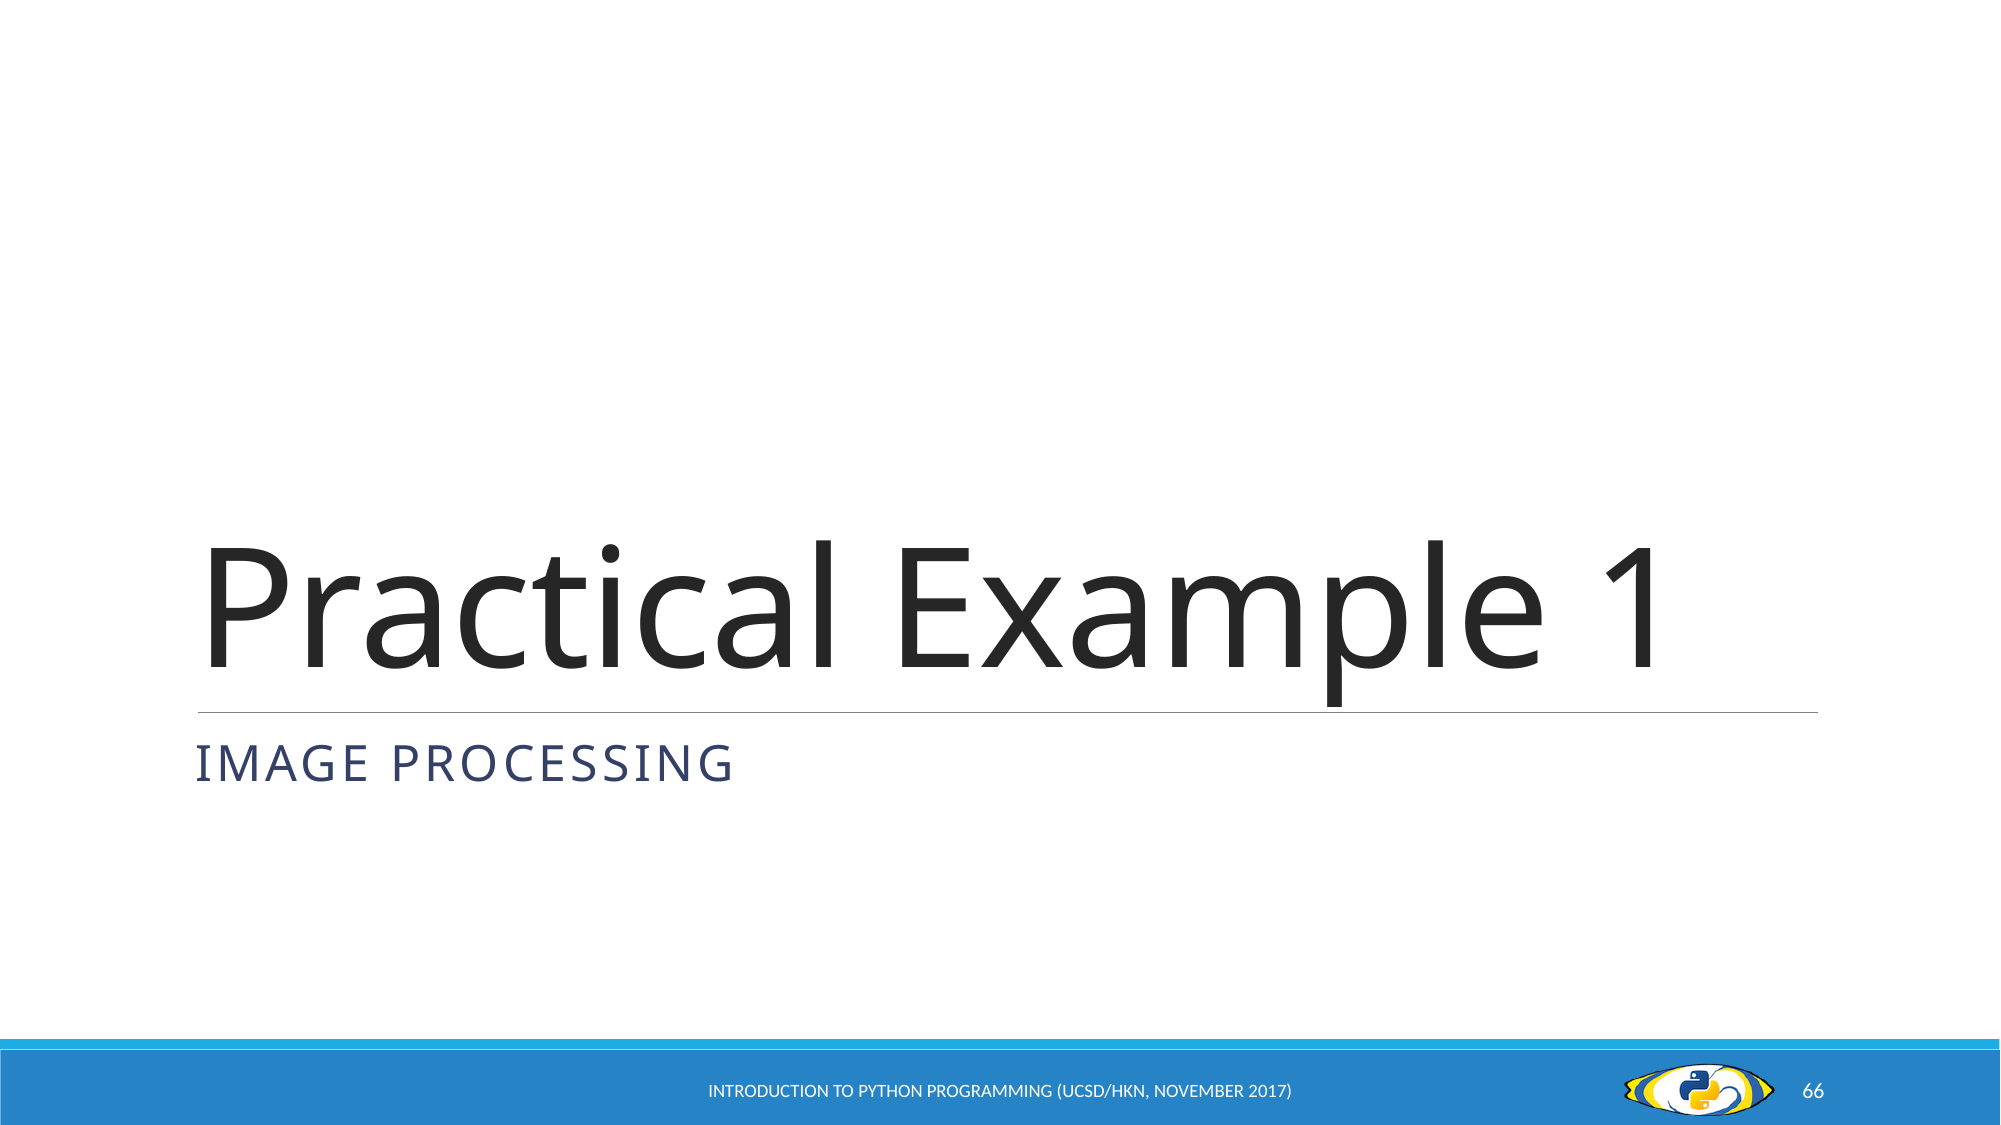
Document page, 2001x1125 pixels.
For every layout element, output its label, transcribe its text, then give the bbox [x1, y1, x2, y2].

title Practical Example 1 [180, 124, 1830, 710]
footer Introduction to Python Programming (UCSD/HKN, November 2017) [604, 1059, 1396, 1120]
list Image Processing [180, 730, 1830, 918]
slide_number 66 [1624, 1059, 1840, 1120]
